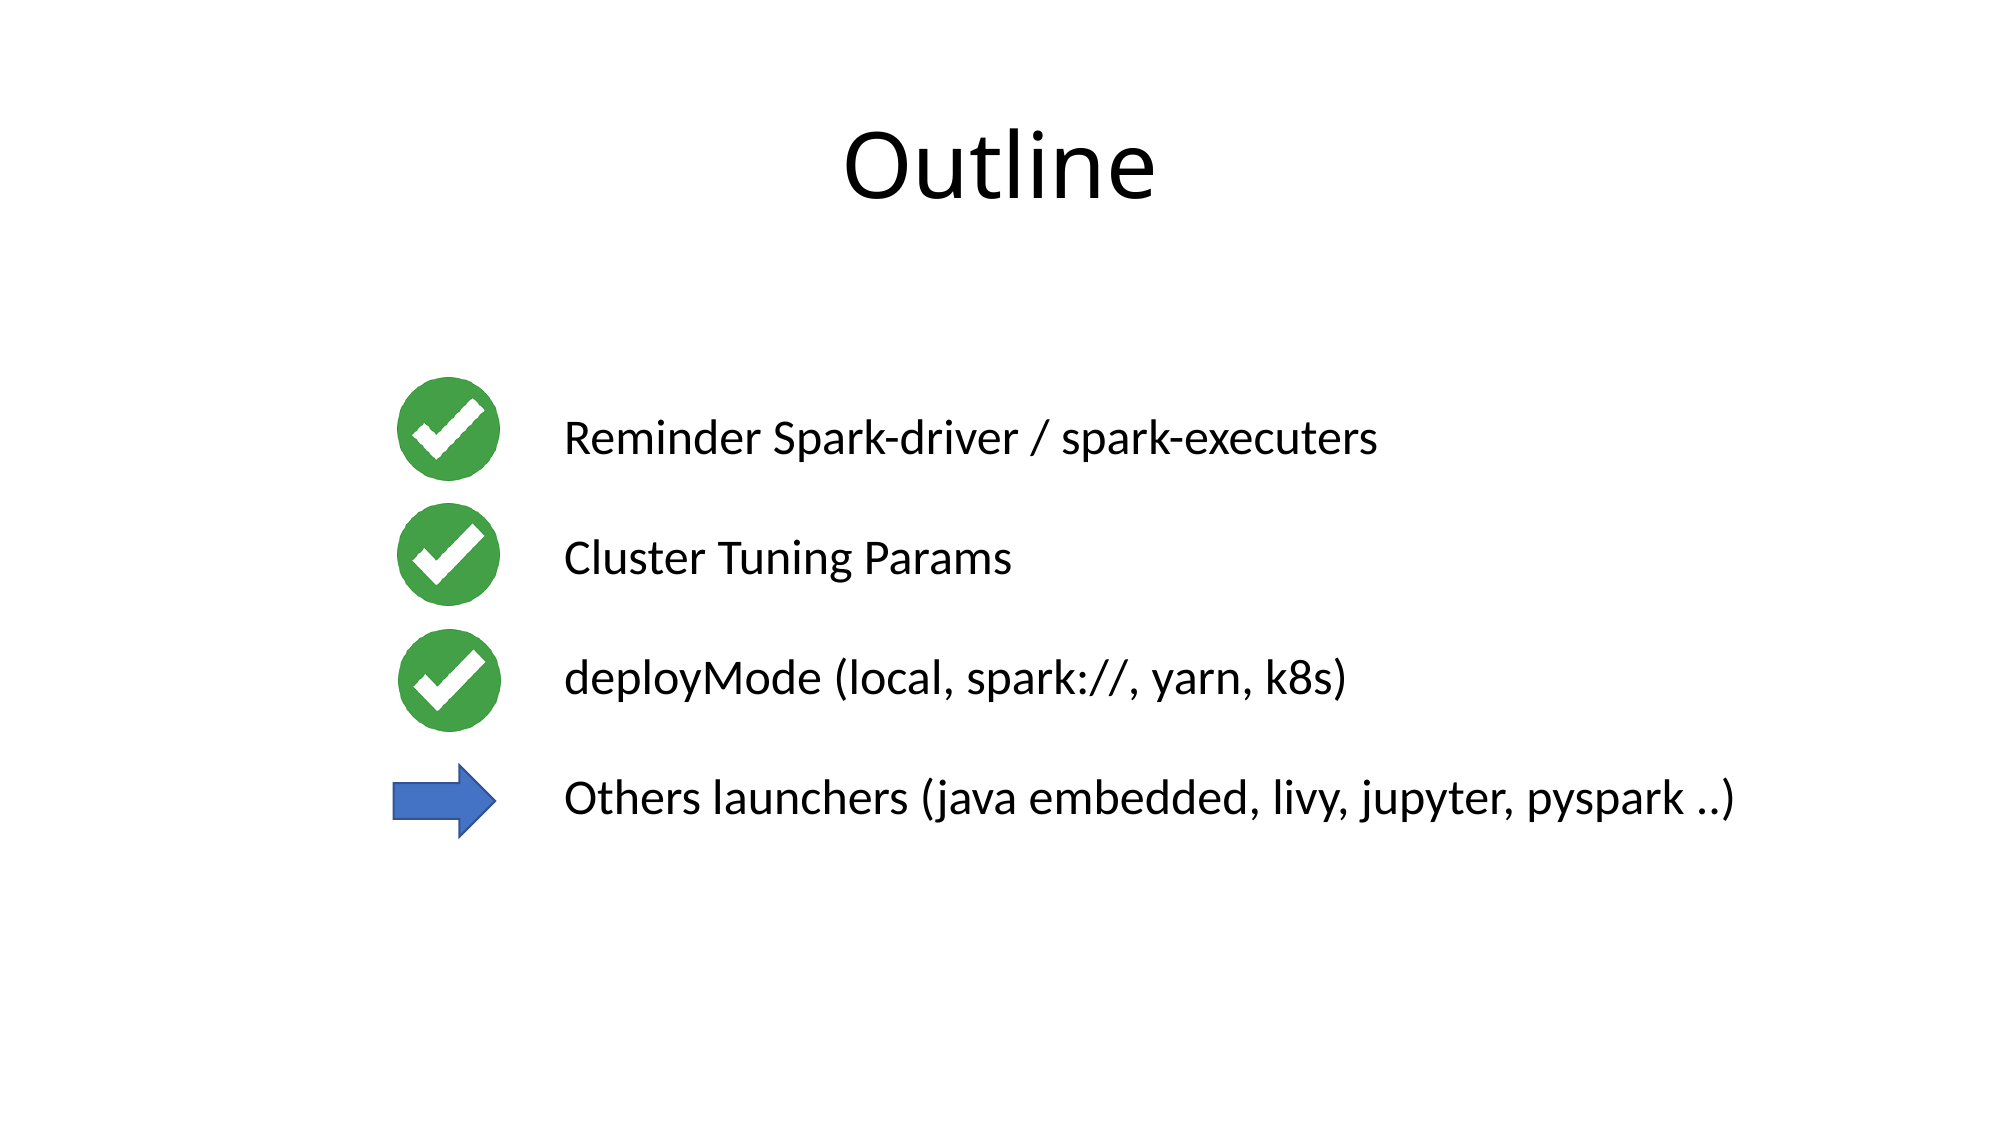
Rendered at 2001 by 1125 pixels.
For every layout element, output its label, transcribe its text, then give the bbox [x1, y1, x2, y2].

picture [393, 499, 503, 609]
title Outline [137, 59, 1863, 278]
text_box Reminder Spark-driver / spark-executers Cluster Tuning Params deployMode (local, spark://, yarn, k8s) Others launchers (java embedded, livy, jupyter, pyspark ..) [549, 397, 1752, 833]
picture [394, 625, 504, 735]
text_box [392, 762, 497, 840]
picture [393, 373, 503, 484]
